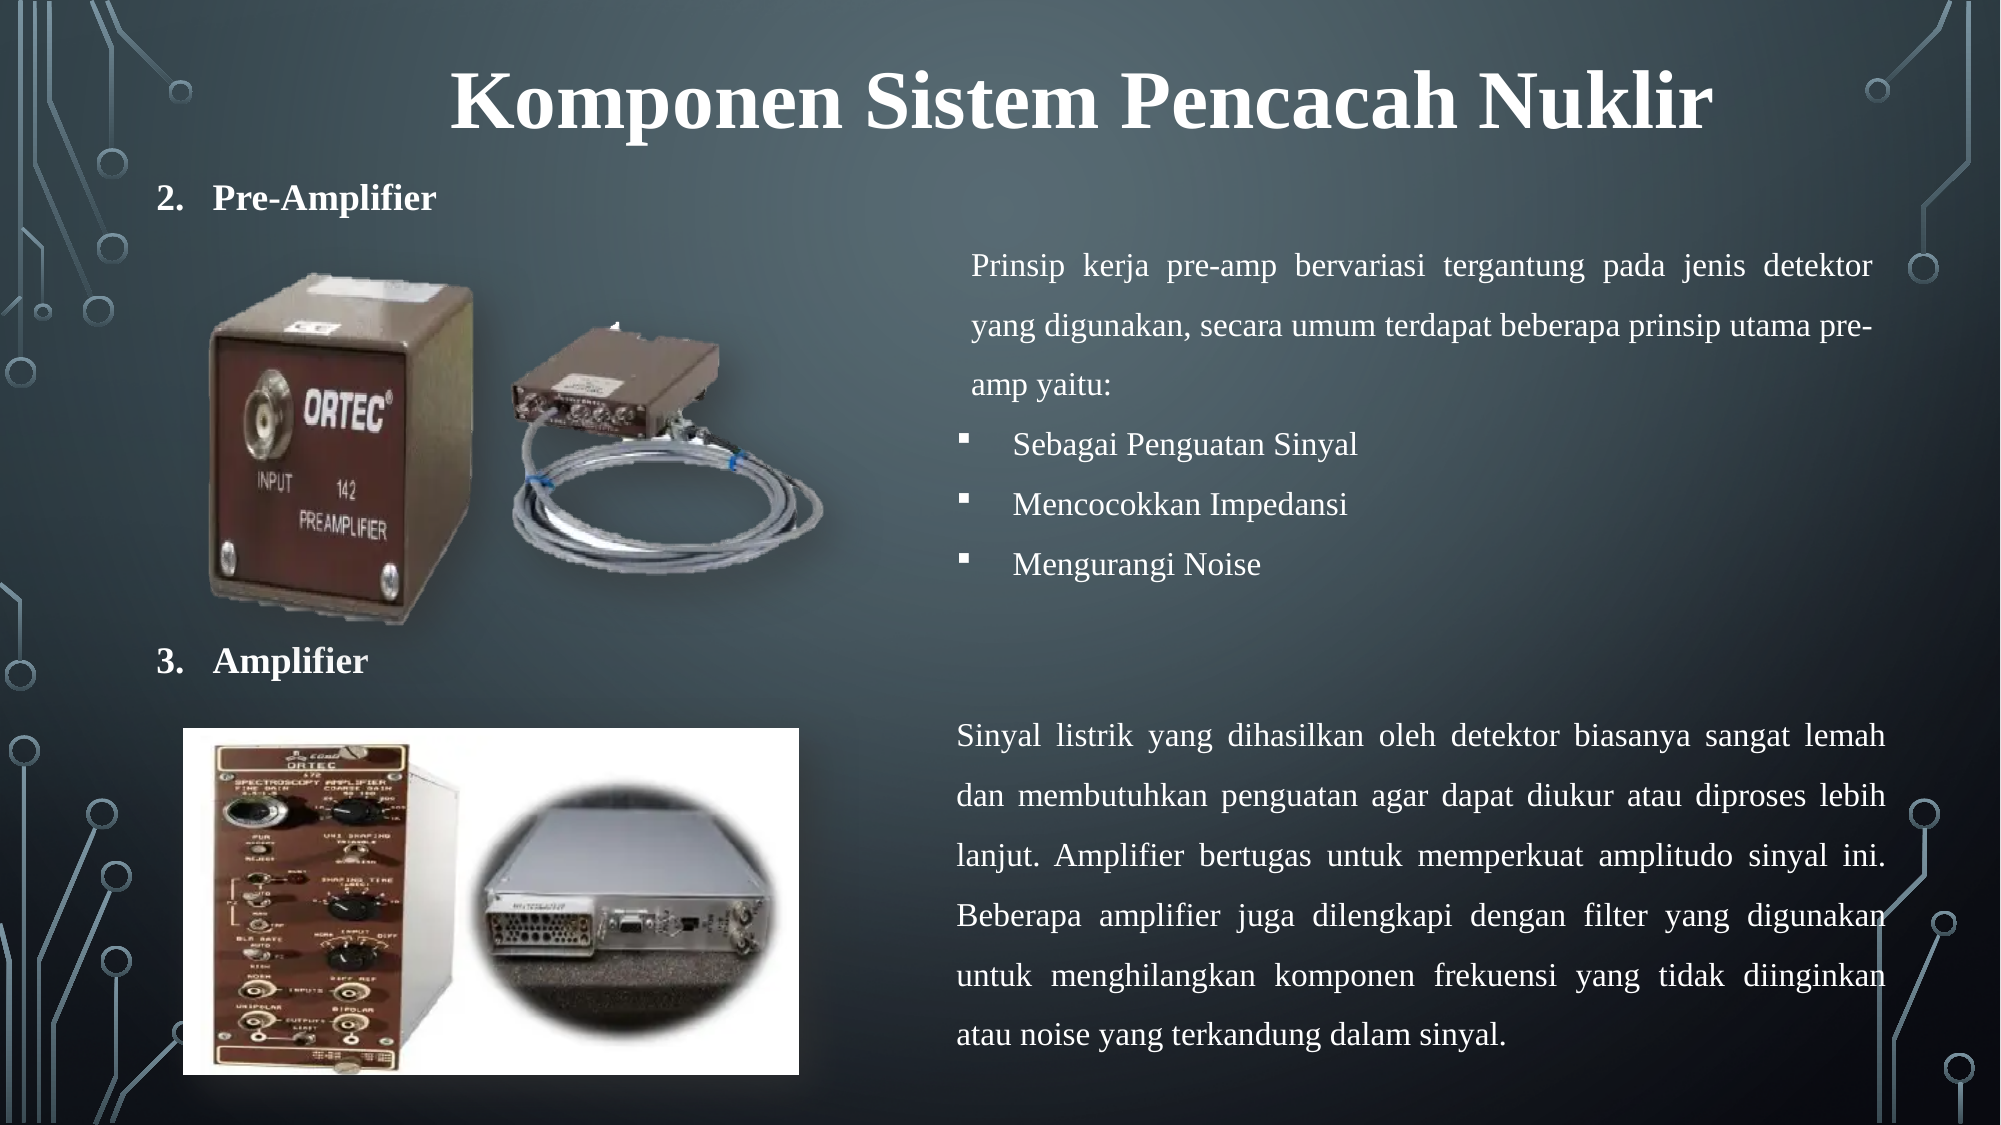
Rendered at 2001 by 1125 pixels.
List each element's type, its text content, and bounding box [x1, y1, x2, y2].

text_box Komponen Sistem Pencacah Nuklir [295, 50, 1871, 193]
picture [183, 728, 799, 1076]
text_box Prinsip kerja pre-amp bervariasi tergantung pada jenis detektor yang digunakan, secara umum terdapat beberapa prinsip utama pre-amp yaitu: Sebagai Penguatan Sinyal Mencocokkan Impedansi Mengurangi Noise [941, 215, 1891, 590]
picture [196, 242, 829, 634]
text_box Pre-Amplifier Amplifier [141, 73, 1949, 860]
text_box Sinyal listrik yang dihasilkan oleh detektor biasanya sangat lemah dan membutuhkan penguatan agar dapat diukur atau diproses lebih lanjut. Amplifier bertugas untuk memperkuat amplitudo sinyal ini. Beberapa amplifier juga dilengkapi dengan filter yang digunakan untuk menghilangkan komponen frekuensi yang tidak diinginkan atau noise yang terkandung dalam sinyal. [941, 685, 1903, 1120]
